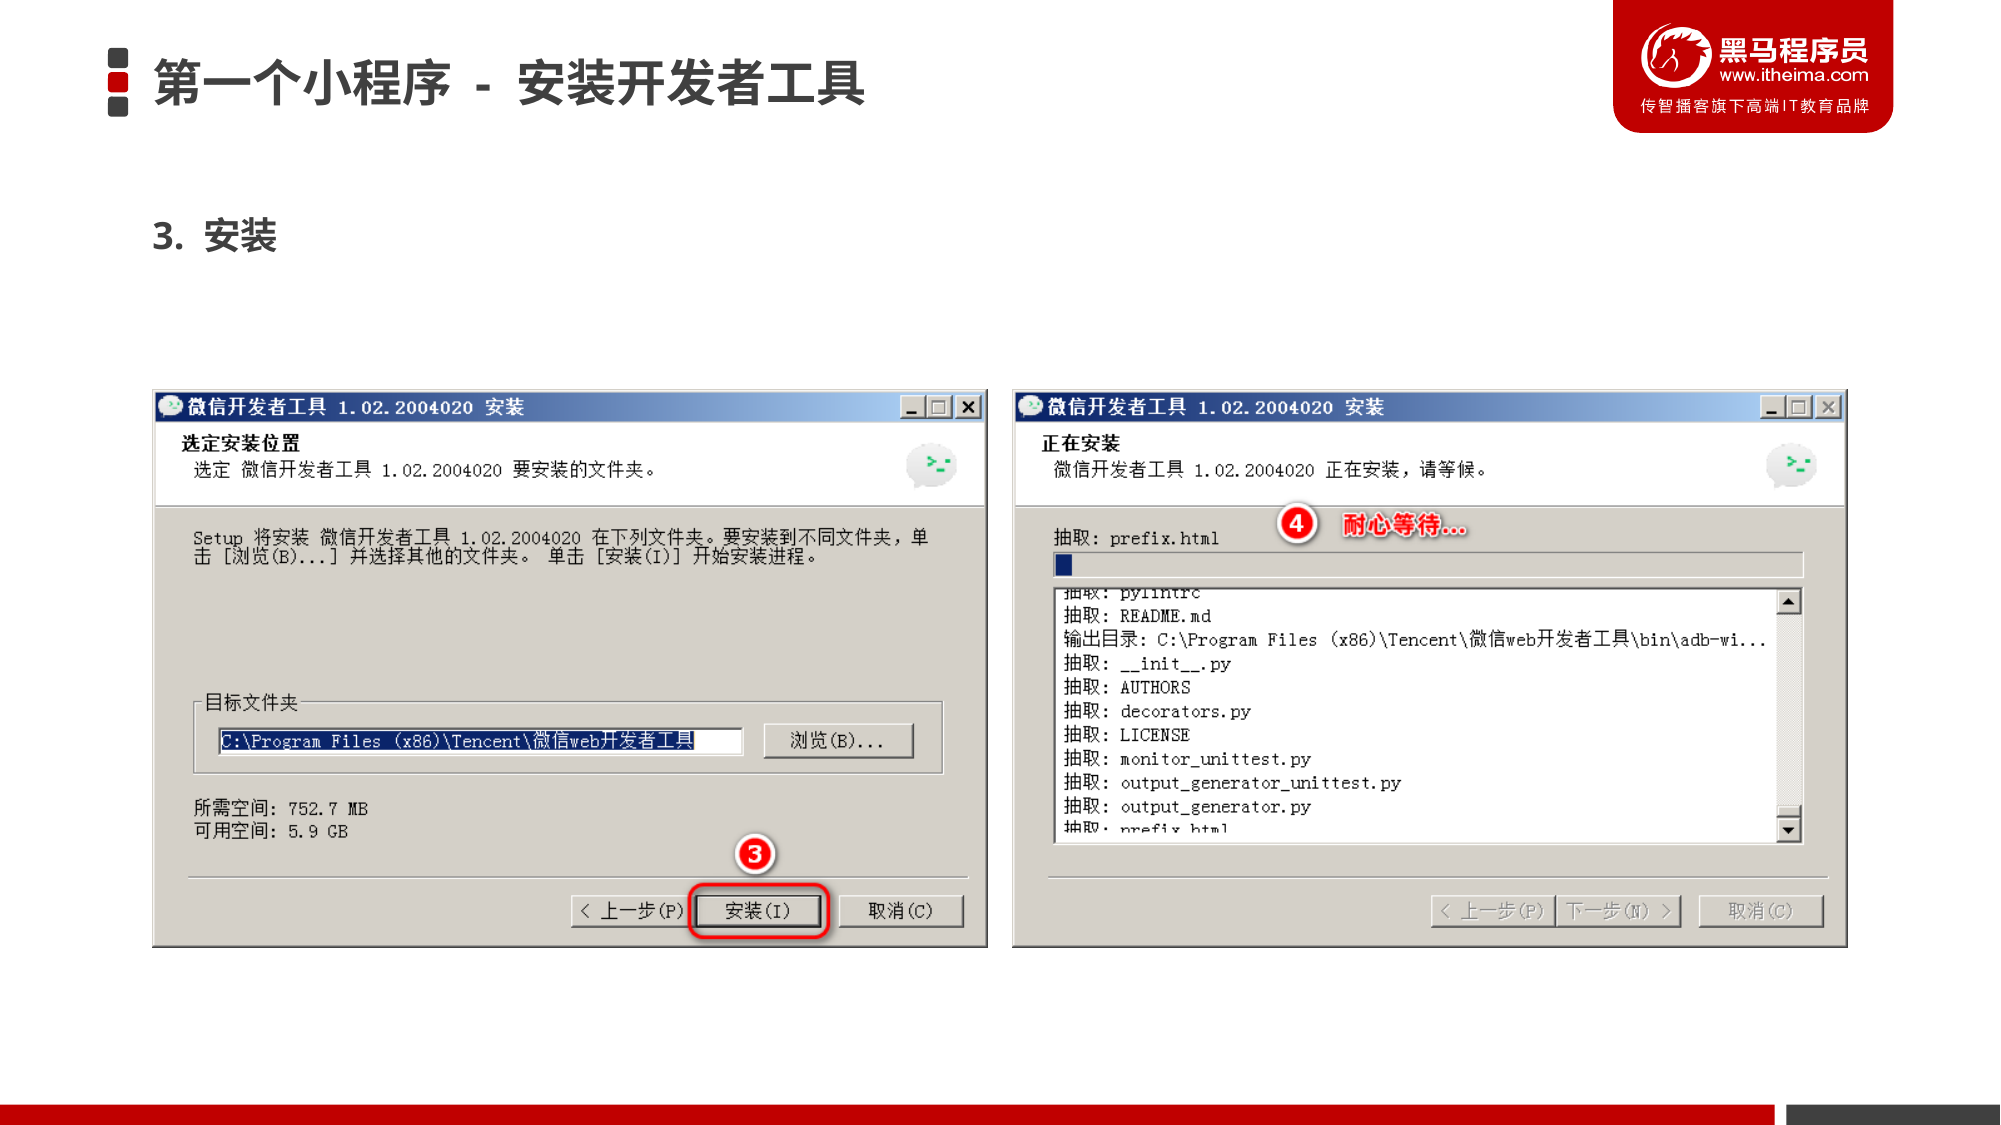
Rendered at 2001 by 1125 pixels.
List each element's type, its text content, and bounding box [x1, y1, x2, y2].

list 3. 安装 [137, 192, 1753, 277]
picture [1616, 11, 1894, 125]
title 第一个小程序 - 安装开发者工具 [137, 38, 1577, 124]
picture [152, 389, 989, 948]
picture [1011, 389, 1848, 948]
